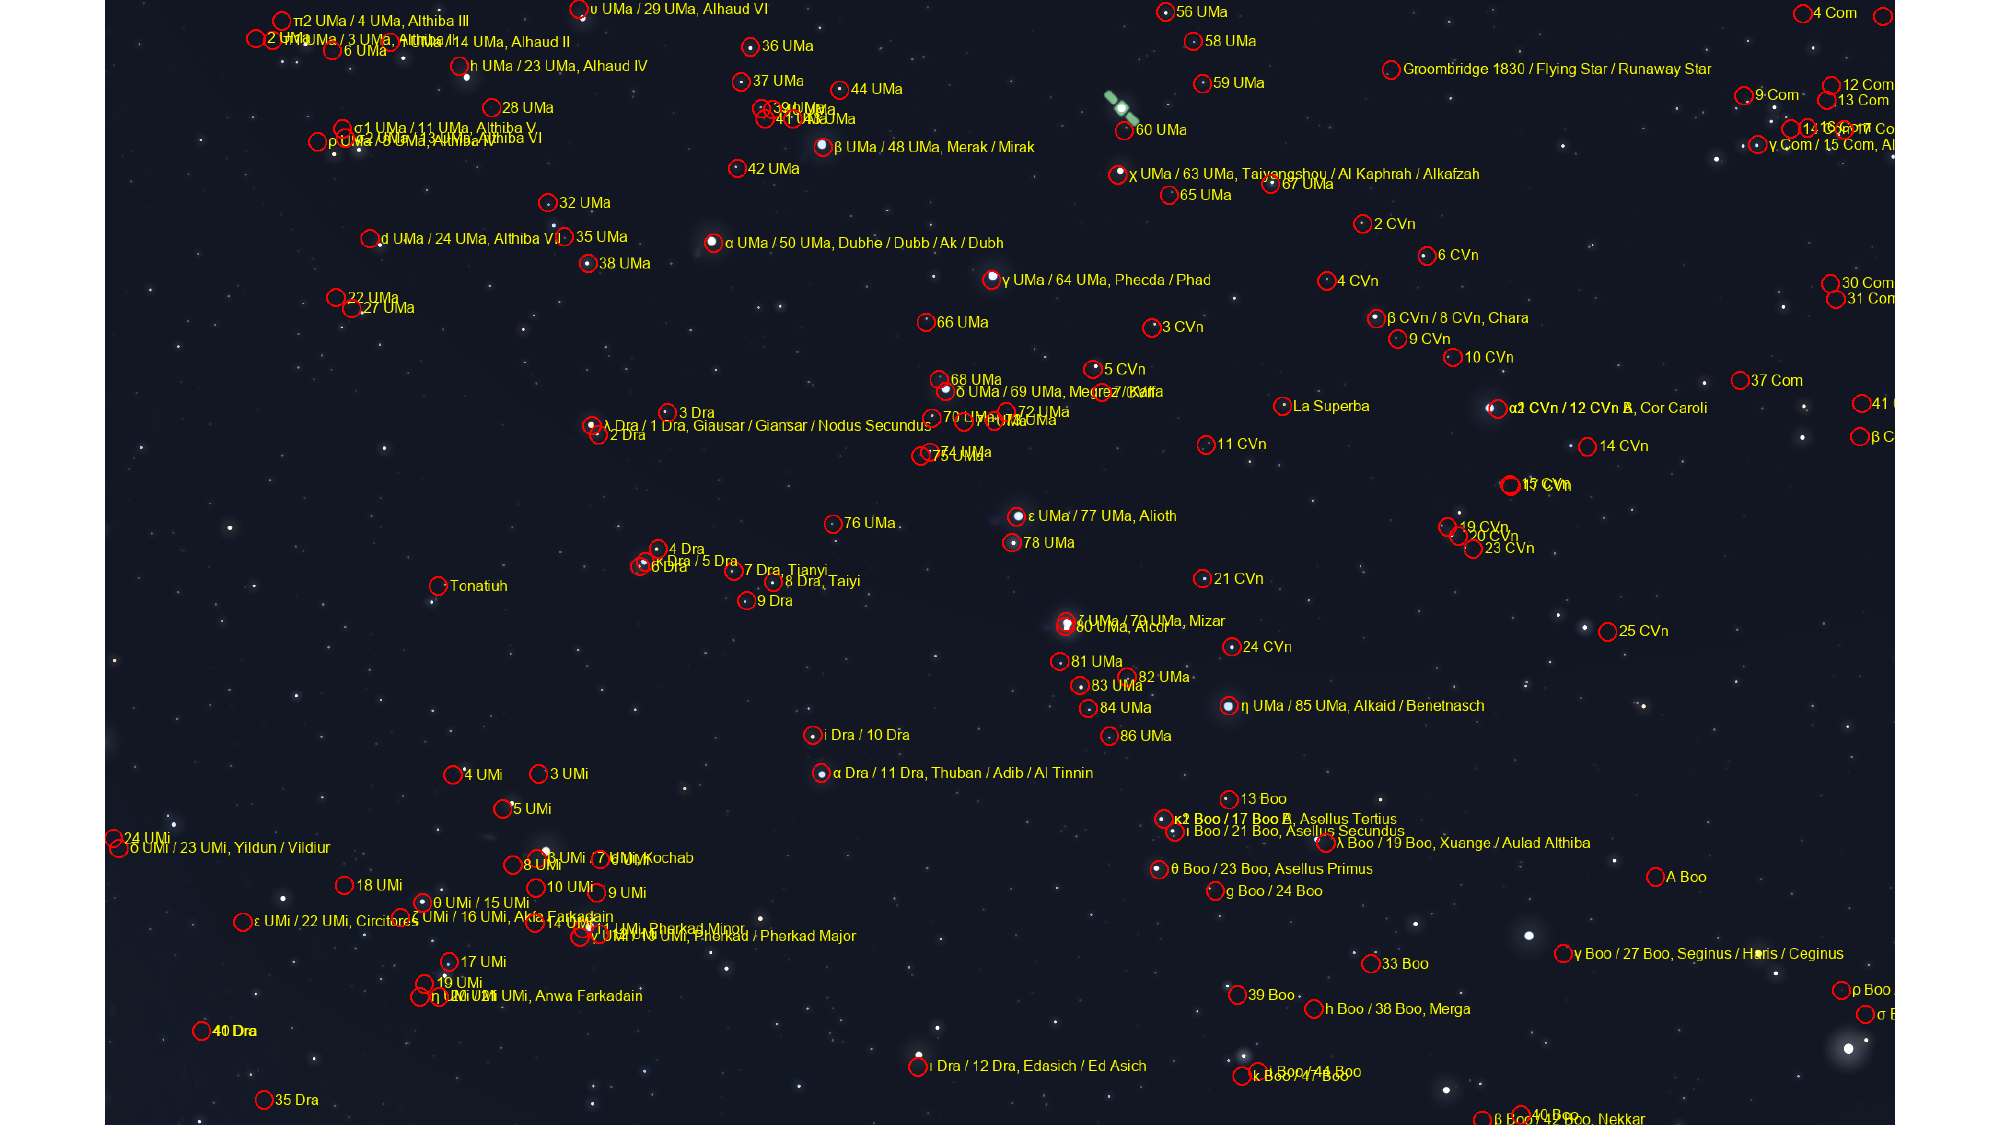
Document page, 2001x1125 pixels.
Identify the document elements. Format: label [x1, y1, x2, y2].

picture [104, 0, 1896, 1125]
